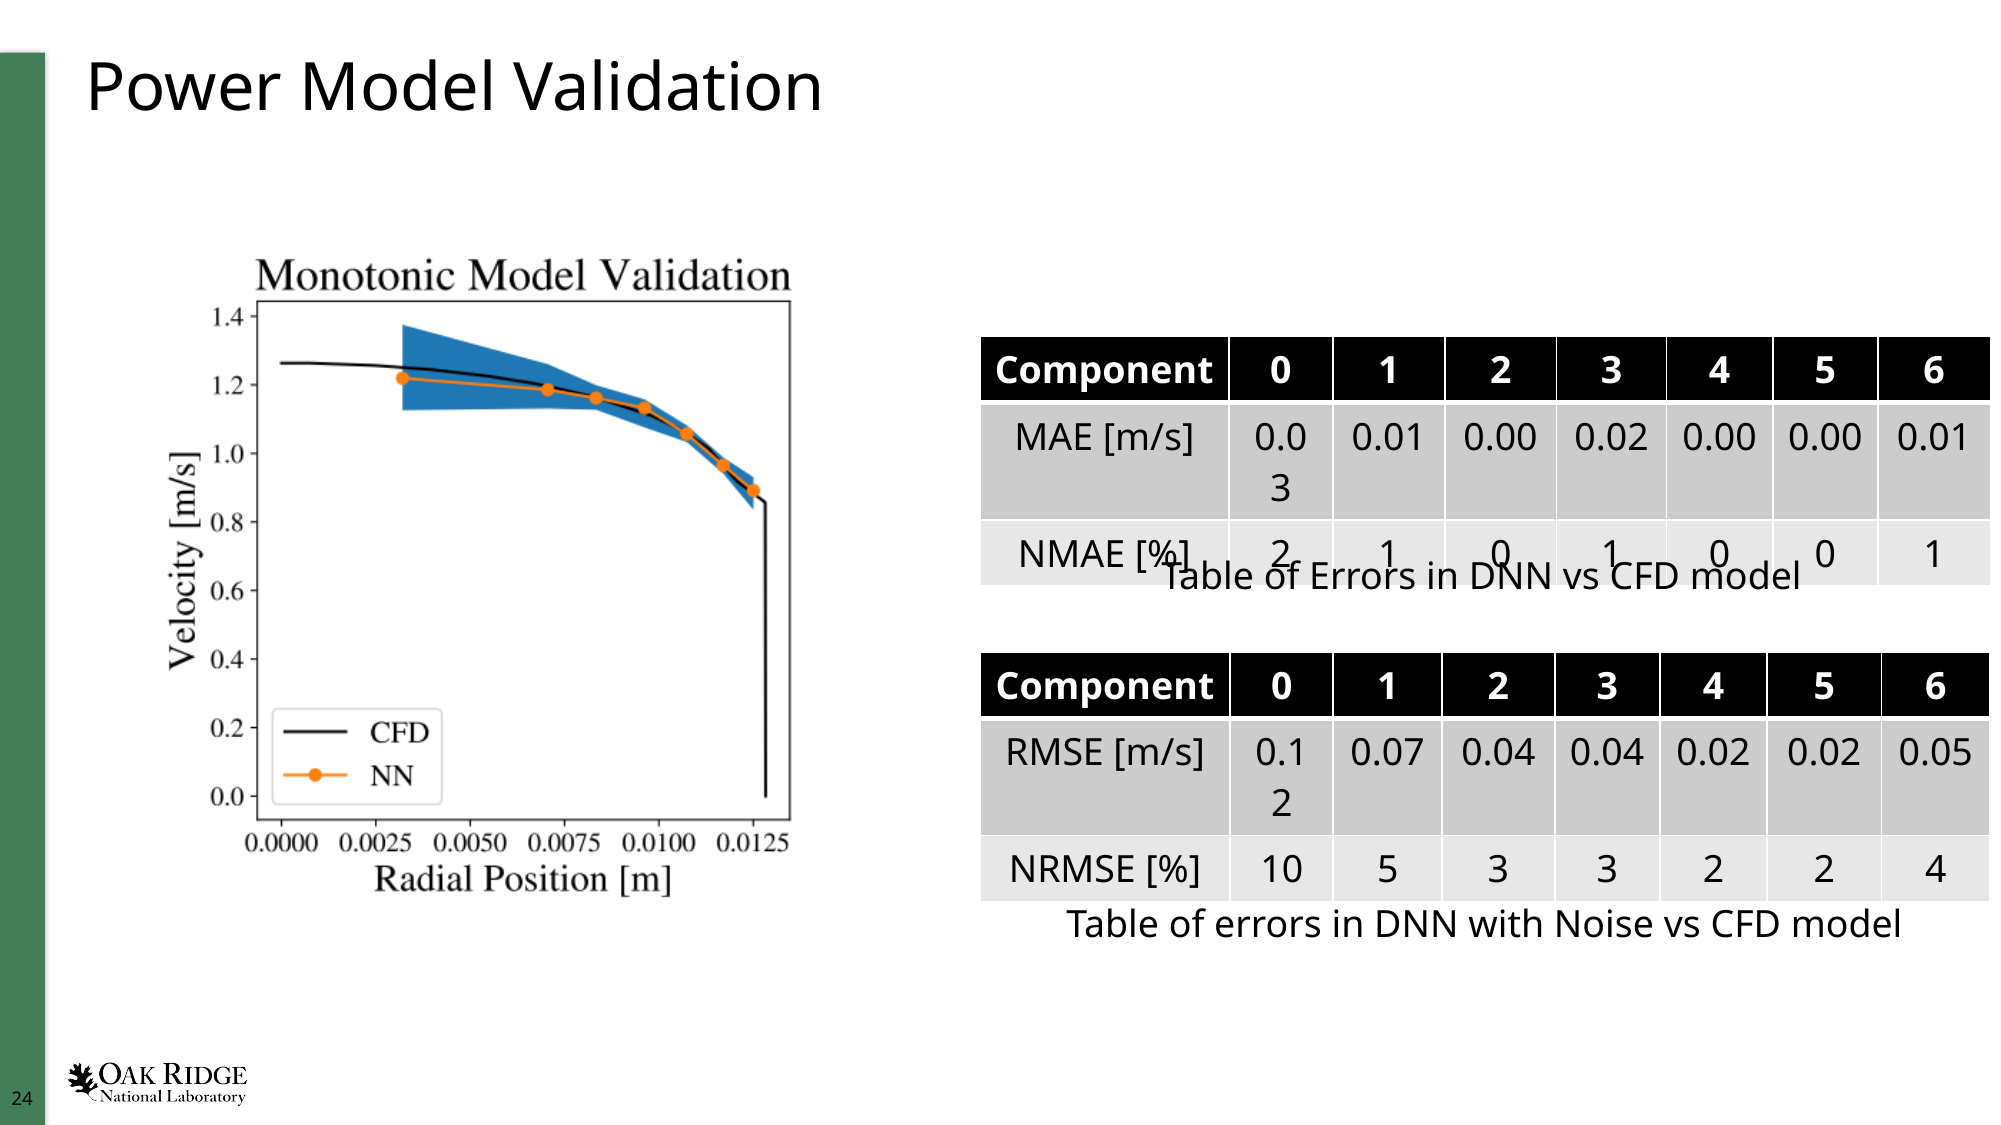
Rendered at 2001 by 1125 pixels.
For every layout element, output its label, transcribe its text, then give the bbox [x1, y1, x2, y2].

table_cell 0.00 [1446, 405, 1556, 519]
table_cell 0.02 [1768, 721, 1881, 835]
table_header 2 [1446, 337, 1556, 400]
table_cell 0.02 [1557, 405, 1666, 519]
table_cell 0.00 [1667, 405, 1772, 519]
table_header 2 [1443, 653, 1554, 716]
table_cell 0.04 [1556, 721, 1659, 835]
picture [67, 1062, 247, 1106]
table_header 3 [1556, 653, 1659, 716]
table_header Component [981, 653, 1229, 716]
table_cell 1 [1879, 521, 1990, 585]
table_cell 1 [1557, 521, 1666, 549]
table_cell 0 [1446, 521, 1556, 549]
table_cell RMSE [m/s] [981, 721, 1229, 835]
text_box Table of errors in DNN with Noise vs CFD model [1051, 892, 1919, 953]
table_header 0 [1231, 653, 1332, 716]
table_cell MAE [m/s] [981, 405, 1228, 519]
table_cell 10 [1231, 836, 1332, 892]
table_cell 0.12 [1231, 721, 1332, 835]
table_header 4 [1667, 337, 1772, 400]
table_cell 2 [1661, 836, 1766, 892]
table_cell 0.04 [1443, 721, 1554, 835]
table_cell 5 [1334, 836, 1441, 892]
table_cell 1 [1334, 521, 1444, 549]
table_cell 0.03 [1230, 405, 1332, 519]
table_header 3 [1557, 337, 1666, 400]
table_cell 0.05 [1882, 721, 1989, 835]
table_cell 0.07 [1334, 721, 1441, 835]
table_cell 2 [1768, 836, 1881, 892]
table_header 6 [1882, 653, 1989, 716]
table_header 6 [1879, 337, 1990, 400]
table_header 0 [1230, 337, 1332, 400]
table_cell 0 [1667, 521, 1772, 549]
table_cell 0 [1774, 521, 1877, 585]
table_header 5 [1768, 653, 1881, 716]
table_header 4 [1661, 653, 1766, 716]
title Power Model Validation [70, 44, 1946, 134]
table_cell 0.00 [1774, 405, 1877, 519]
table_cell 2 [1230, 521, 1332, 549]
table_header 5 [1774, 337, 1877, 400]
text_box Table of Errors in DNN vs CFD model [1146, 549, 1824, 606]
table_cell 4 [1882, 836, 1989, 901]
table_header 1 [1334, 653, 1441, 716]
table_cell 0.02 [1661, 721, 1766, 835]
table_header Component [981, 337, 1228, 400]
table_header 1 [1334, 337, 1444, 400]
table_cell NMAE [%] [981, 521, 1228, 585]
table_cell 0.01 [1334, 405, 1444, 519]
table_cell 0.01 [1879, 405, 1990, 519]
table_cell 3 [1556, 836, 1659, 892]
table_cell NRMSE [%] [981, 836, 1229, 901]
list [154, 245, 803, 911]
table_cell 3 [1443, 836, 1554, 892]
